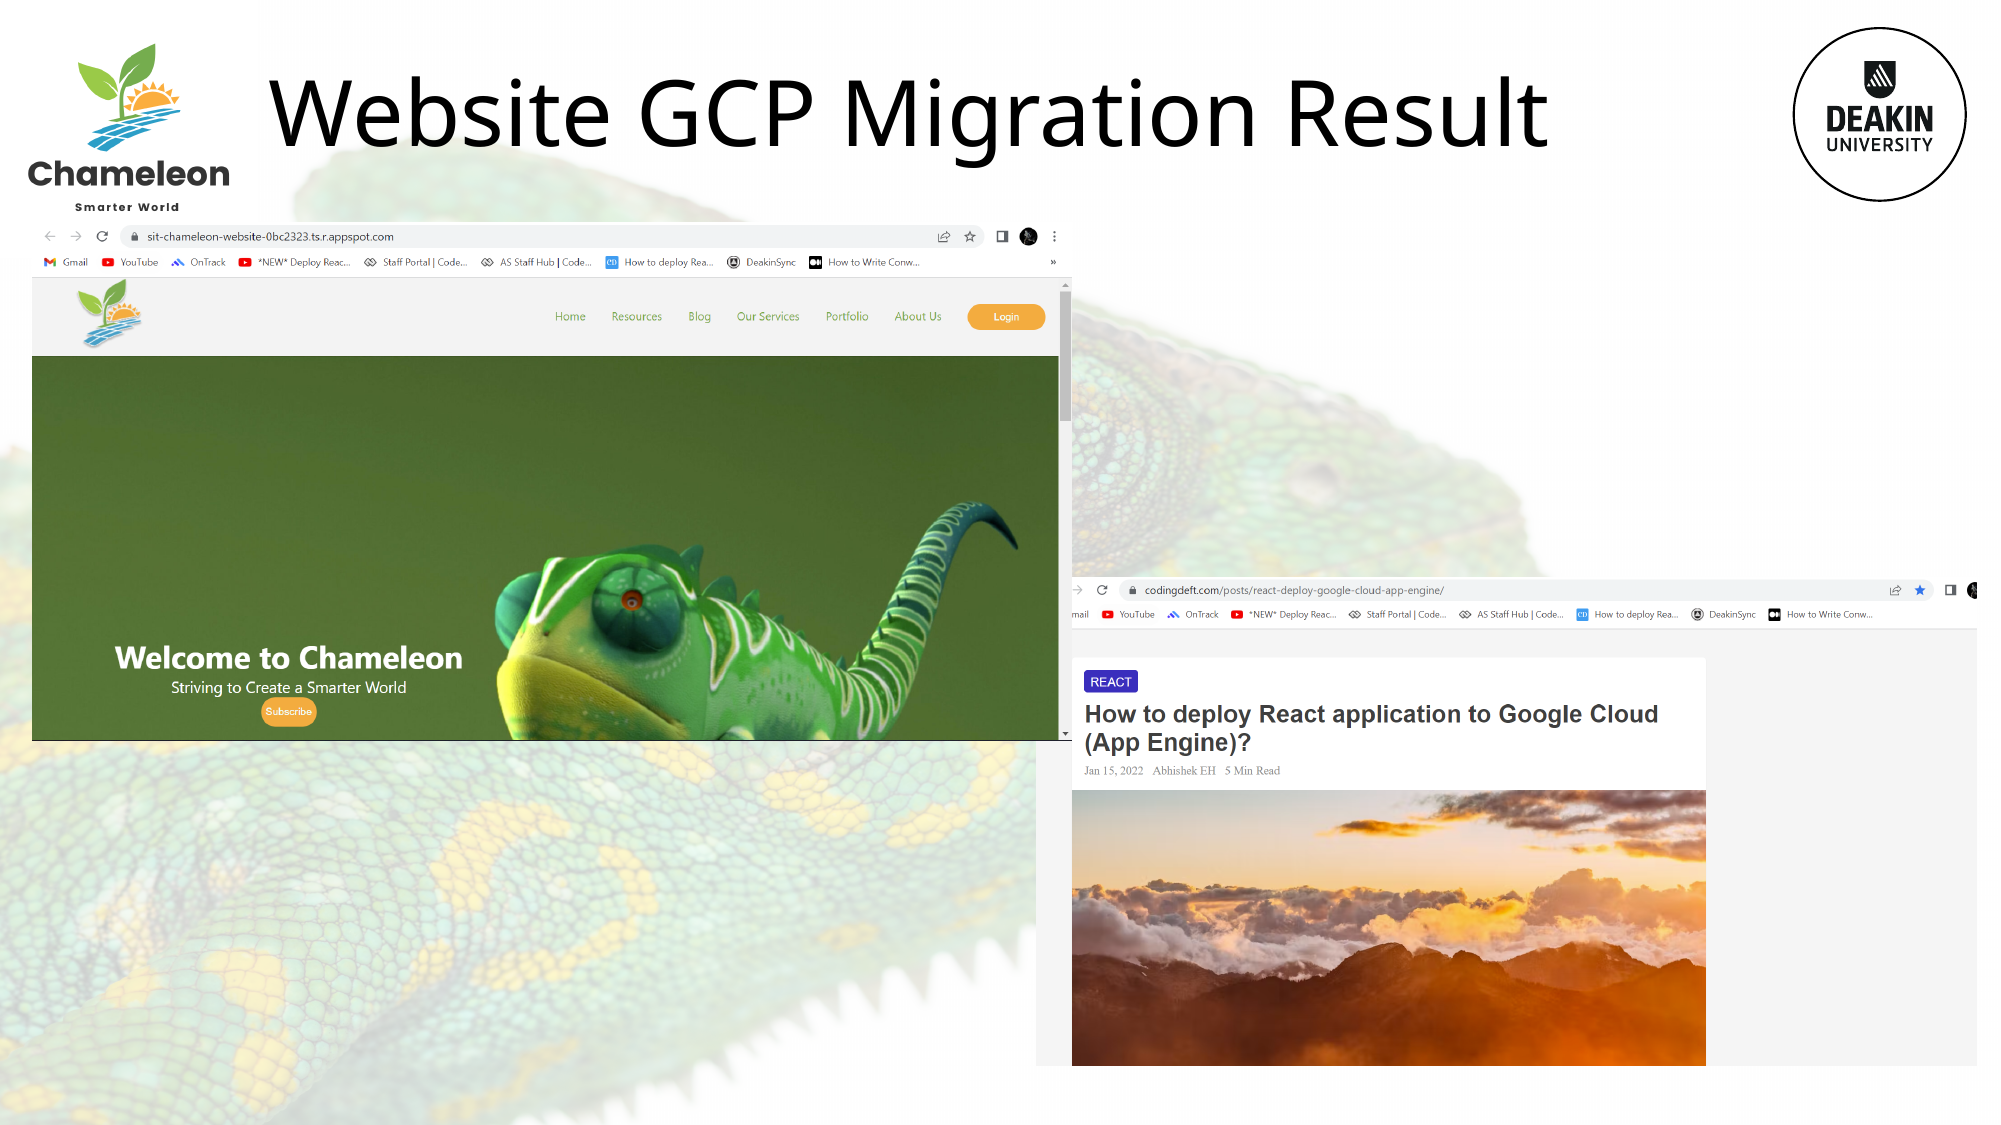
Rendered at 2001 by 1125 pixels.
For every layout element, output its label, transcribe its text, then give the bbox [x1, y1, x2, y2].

title Website GCP Migration Result [254, 59, 1768, 278]
picture [0, 0, 1977, 1066]
